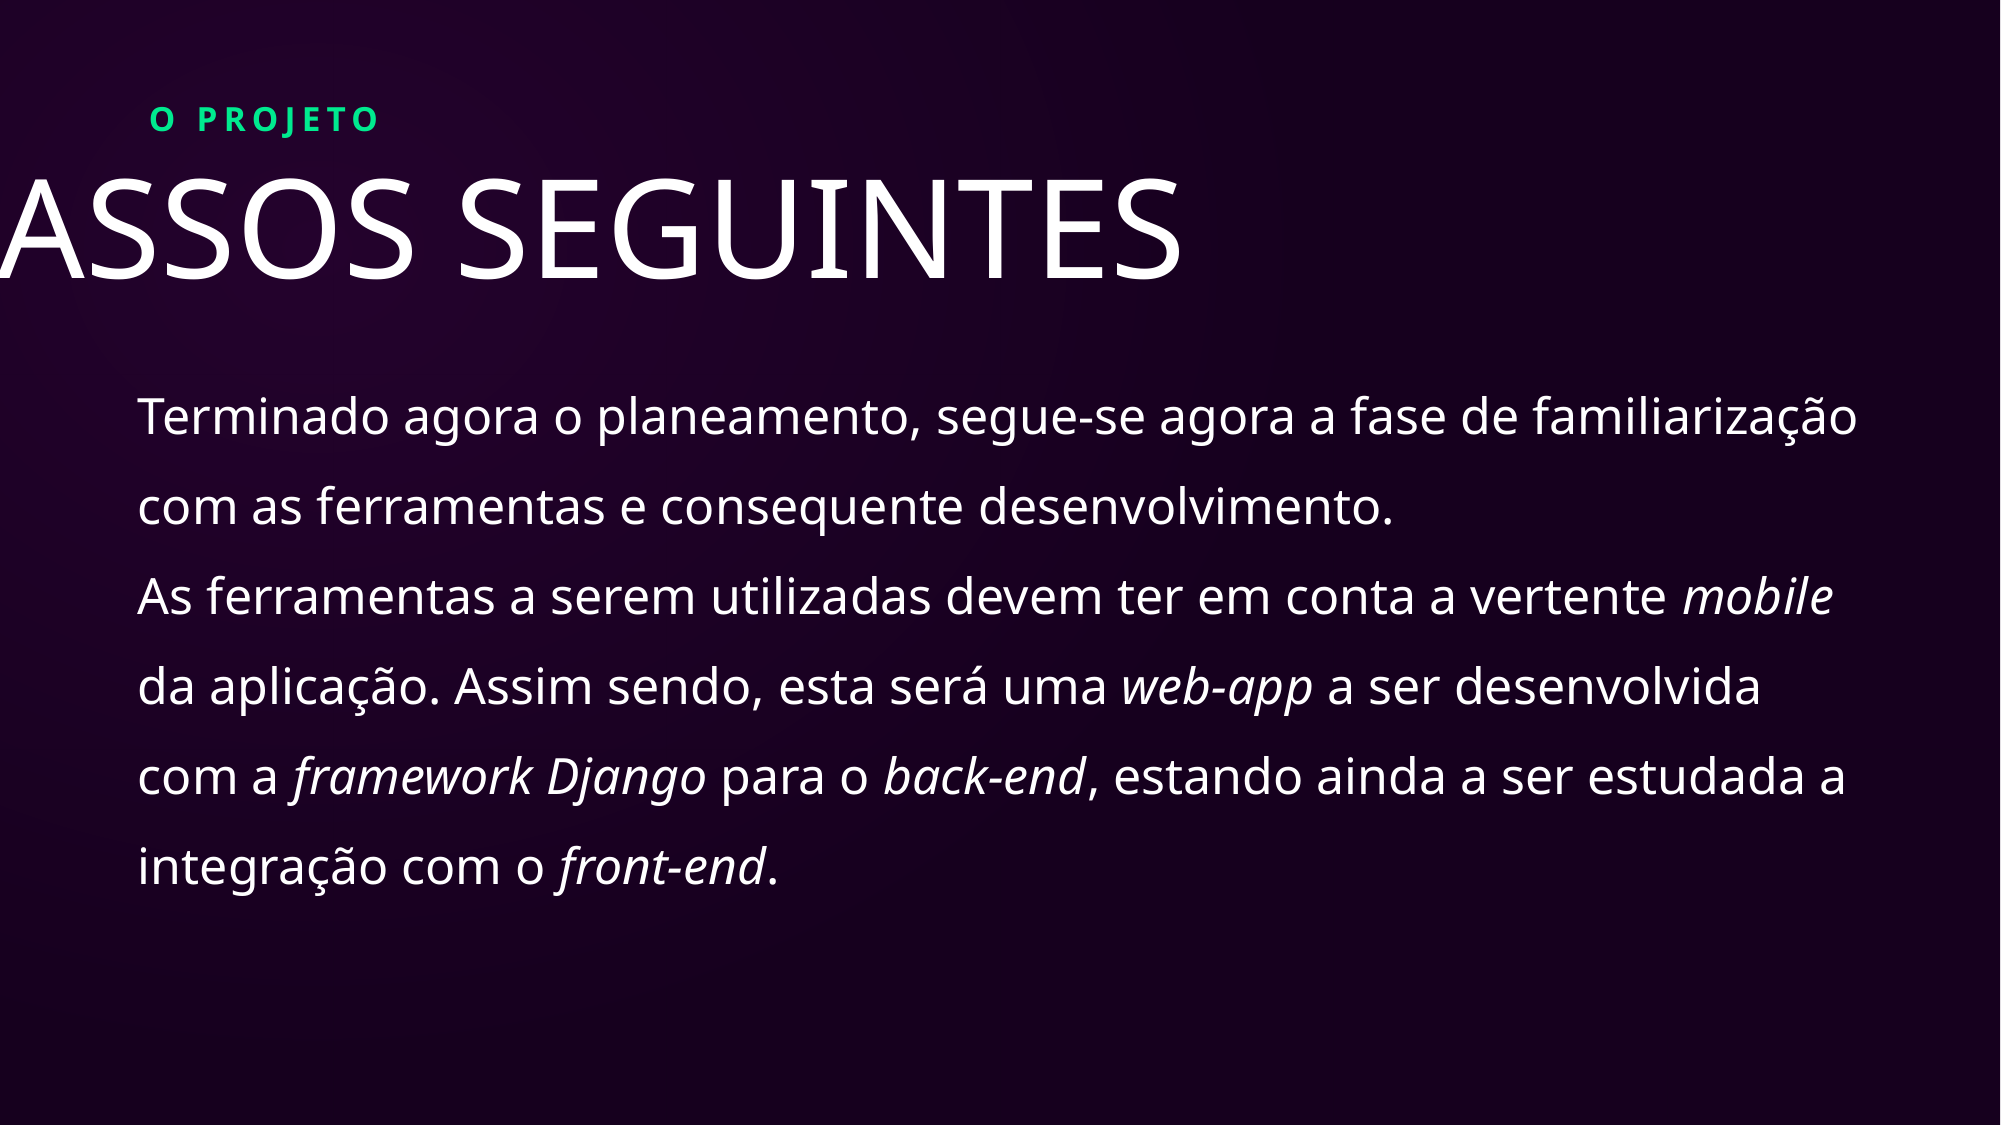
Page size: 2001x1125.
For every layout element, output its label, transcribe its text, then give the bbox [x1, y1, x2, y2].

text_box O PROJETO [134, 91, 394, 146]
text_box PASSOS SEGUINTES [0, 133, 1202, 314]
picture [0, 0, 2001, 1125]
text_box Terminado agora o planeamento, segue-se agora a fase de familiarização com as ferramentas e consequente desenvolvimento. As ferramentas a serem utilizadas devem ter em conta a vertente mobile da aplicação. Assim sendo, esta será uma web-app a ser desenvolvida com a framework Django para o back-end, estando ainda a ser estudada a integração com o front-end. [123, 347, 1883, 903]
